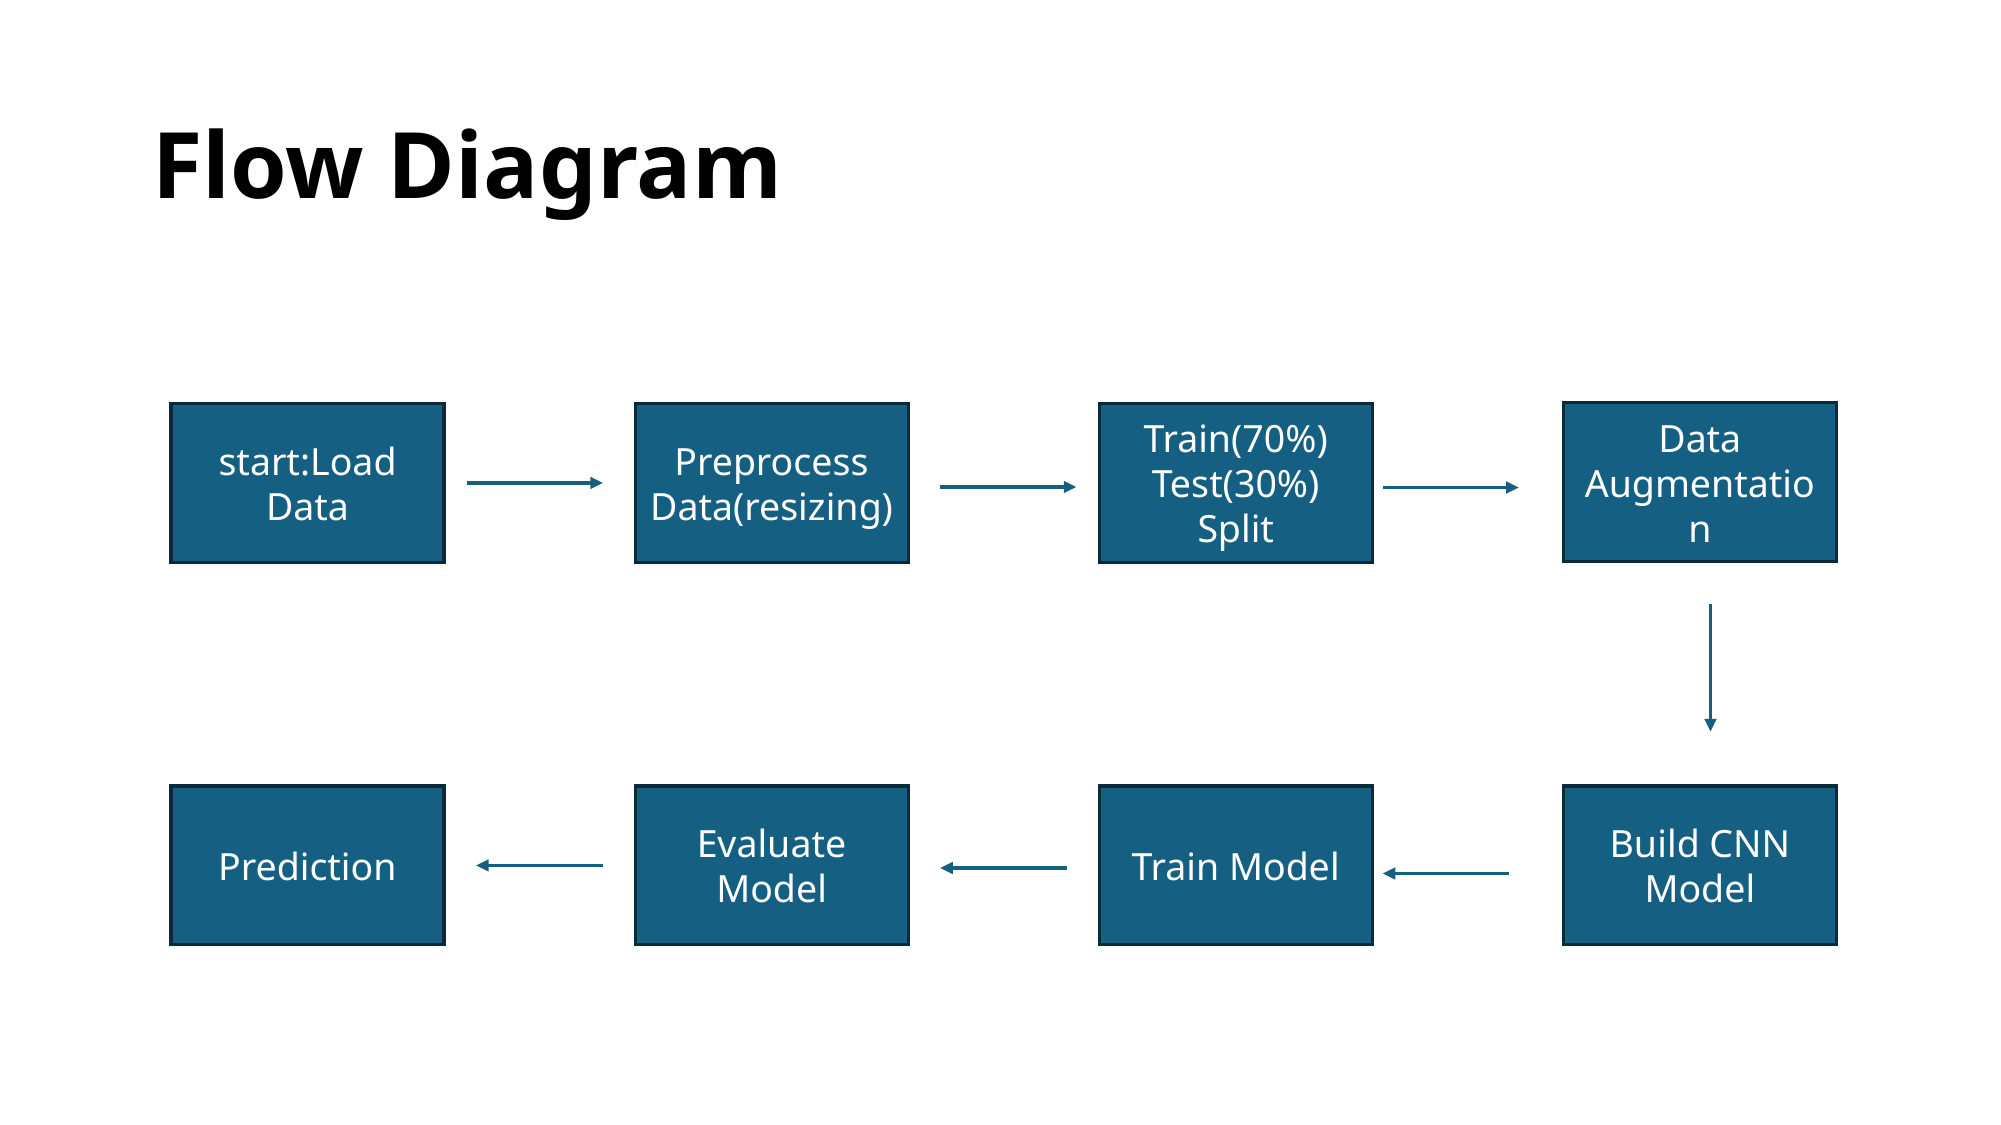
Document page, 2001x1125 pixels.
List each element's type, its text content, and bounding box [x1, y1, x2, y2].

text_box Train(70%) Test(30%) Split [1098, 402, 1374, 564]
text_box Preprocess Data(resizing) [634, 402, 910, 564]
text_box Data Augmentation [1562, 401, 1838, 563]
text_box Prediction [169, 784, 446, 946]
text_box Evaluate Model [634, 784, 910, 946]
text_box Build CNN Model [1562, 784, 1838, 946]
text_box start:Load Data [169, 402, 446, 564]
text_box Train Model [1098, 784, 1374, 946]
title Flow Diagram [137, 59, 1863, 278]
